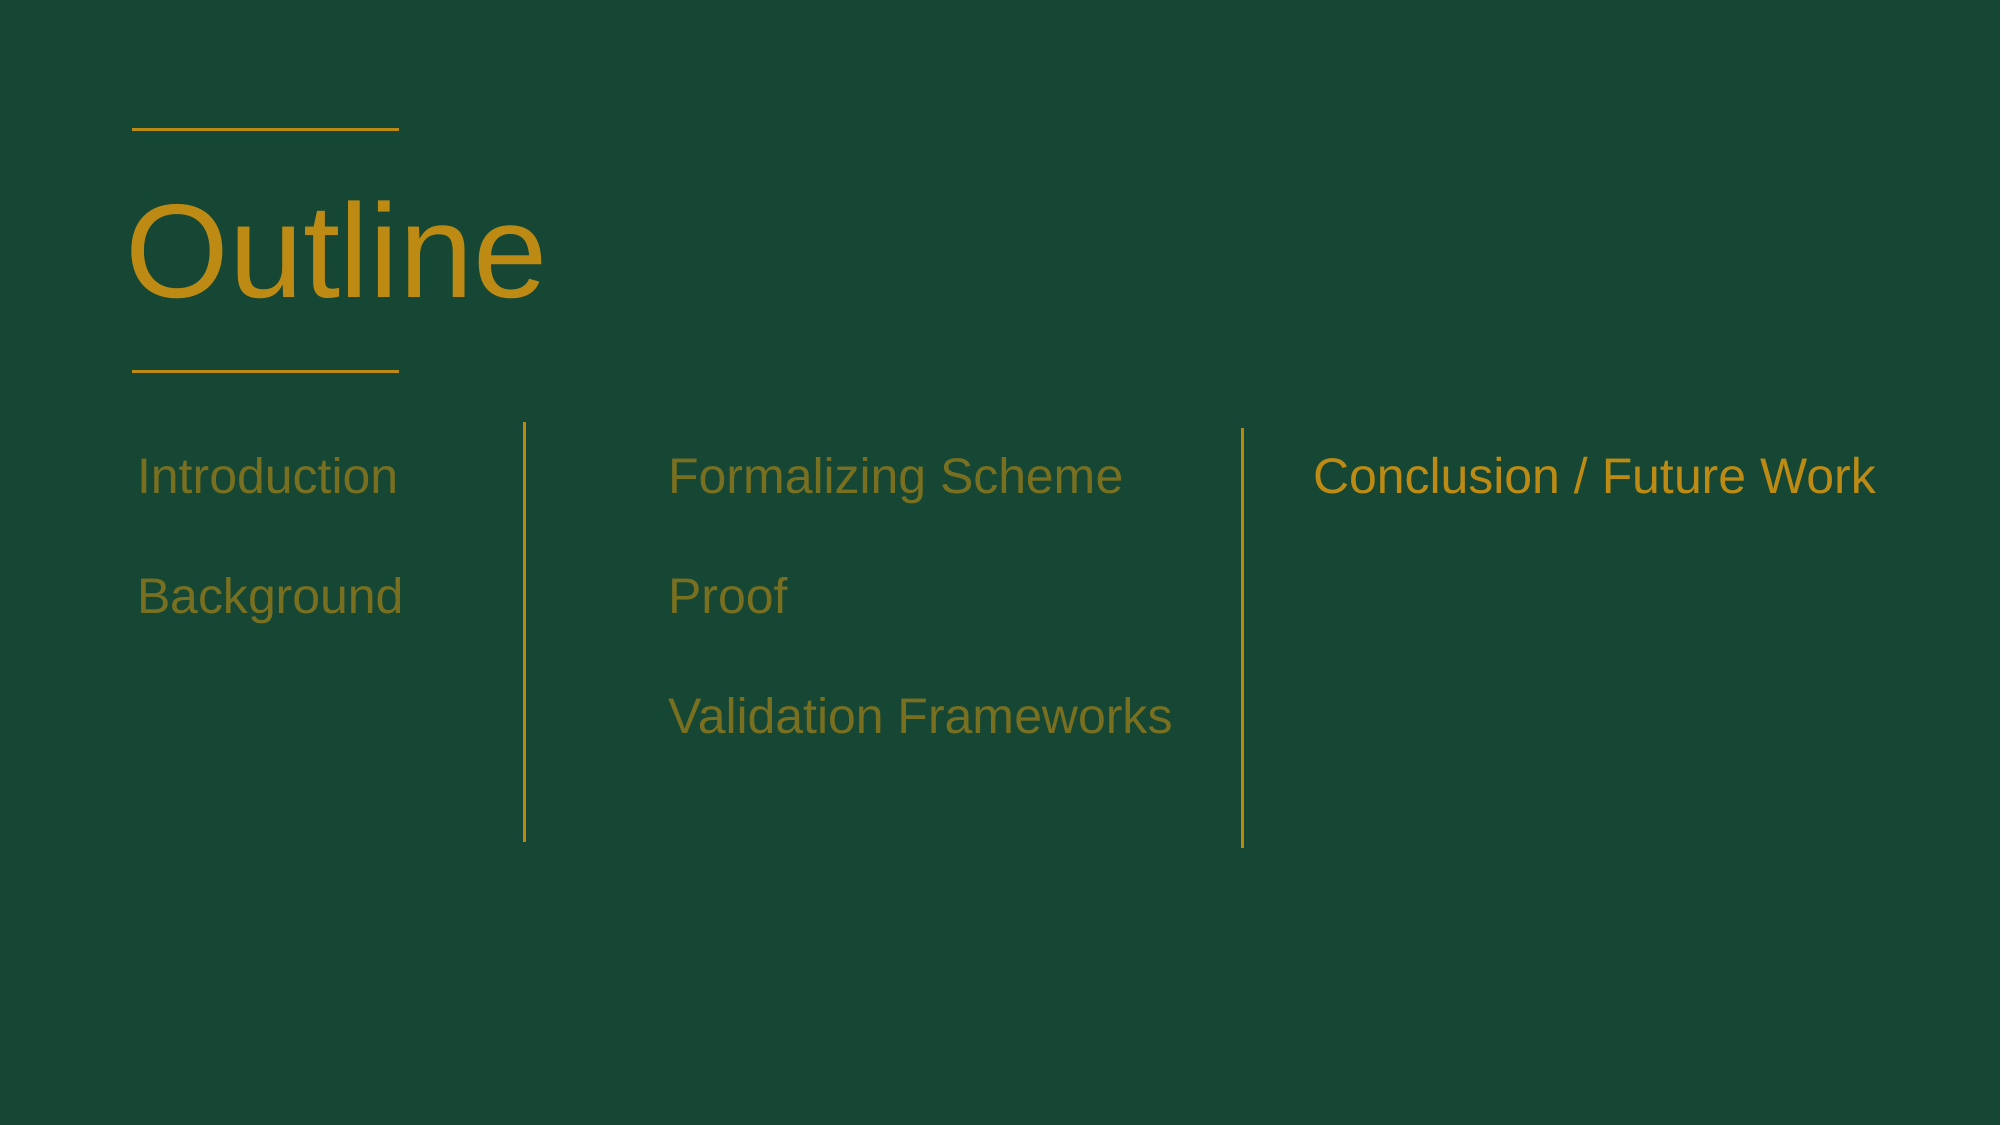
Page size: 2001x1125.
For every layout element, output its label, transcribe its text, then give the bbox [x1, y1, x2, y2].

text_box Formalizing Scheme Proof Validation Frameworks [653, 436, 1211, 751]
title Outline [110, 7, 1868, 500]
text_box Conclusion / Future Work [1298, 436, 1929, 511]
text_box Introduction Background [122, 436, 456, 691]
